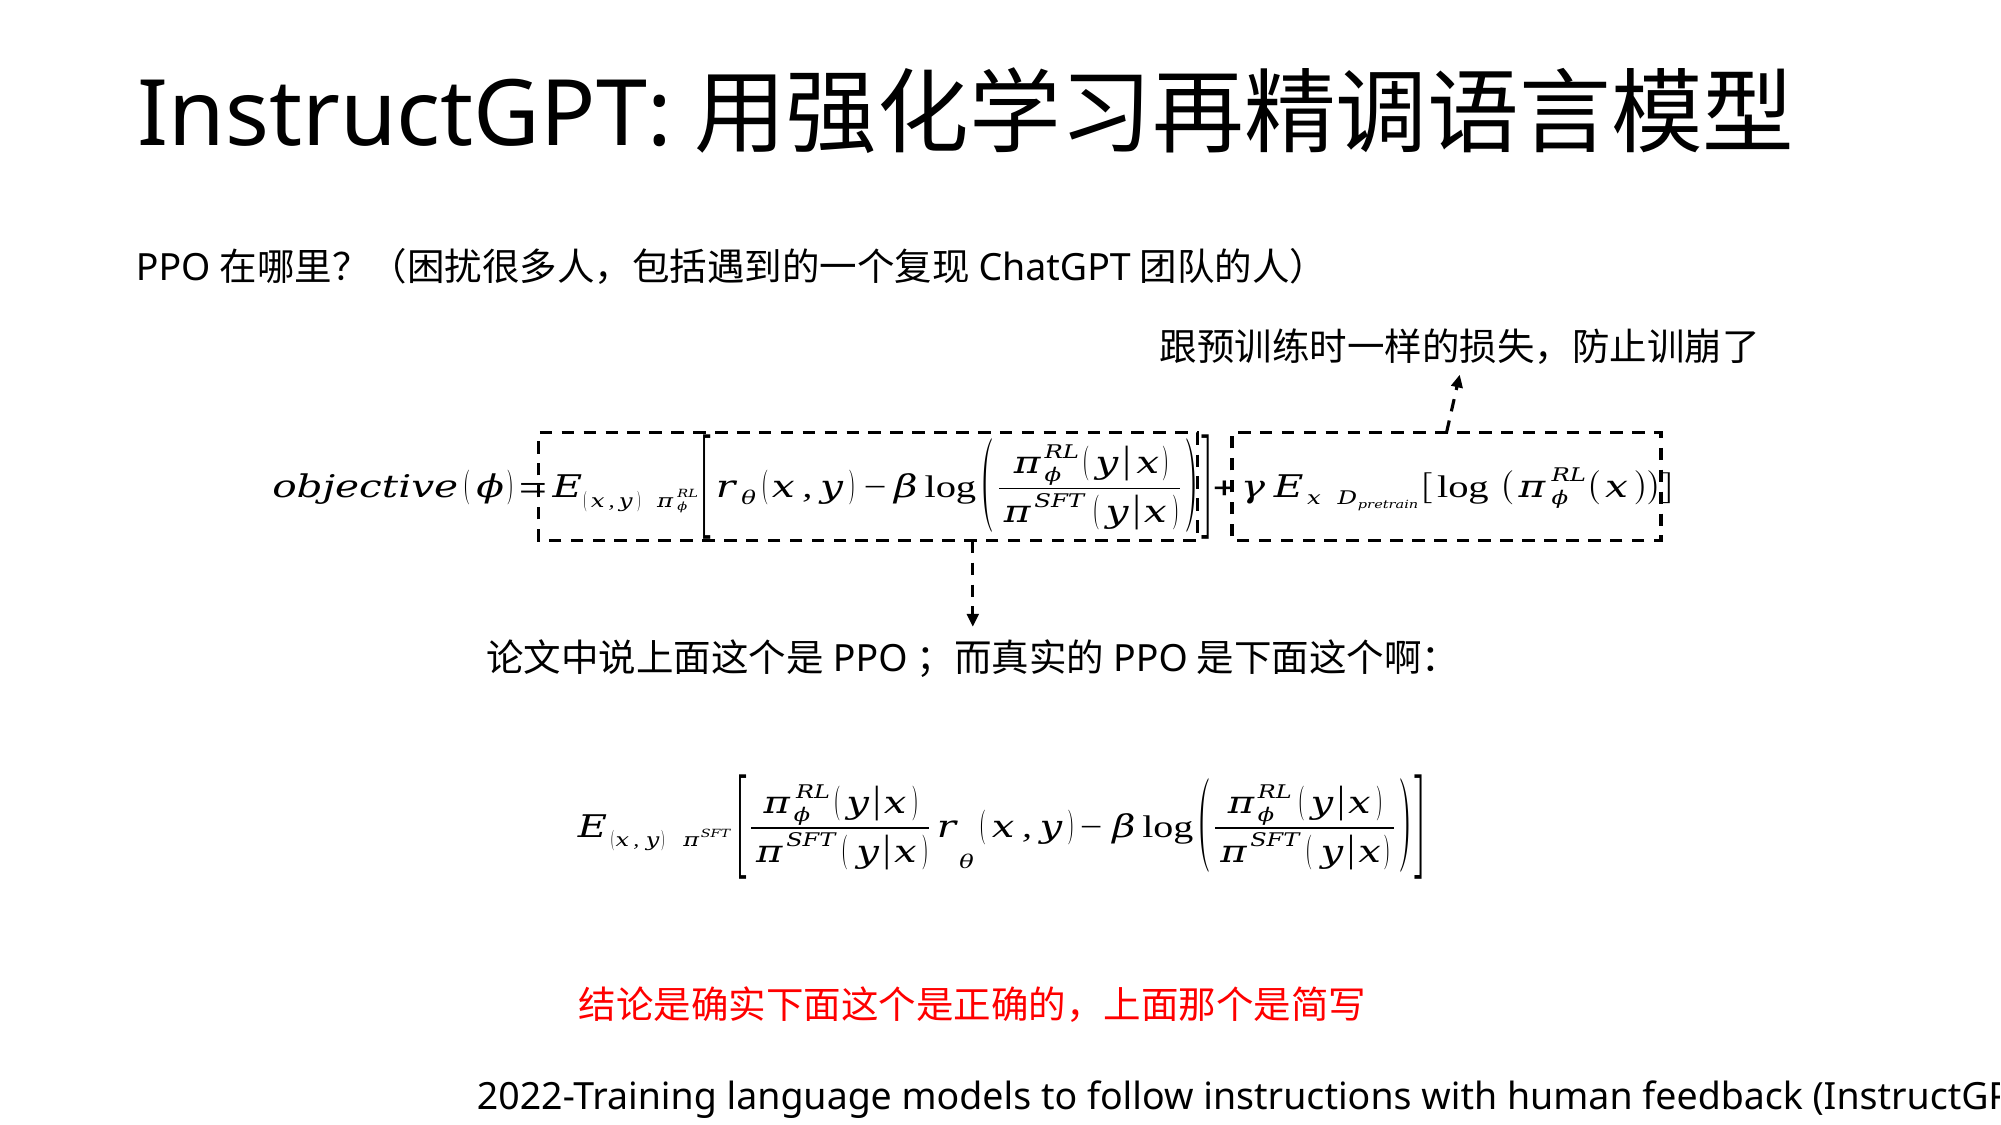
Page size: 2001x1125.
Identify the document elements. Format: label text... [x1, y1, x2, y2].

text_box PPO在哪里？（困扰很多人，包括遇到的一个复现ChatGPT团队的人） [121, 235, 1342, 295]
title InstructGPT:用强化学习再精调语言模型 [122, 7, 1878, 225]
text_box 结论是确实下面这个是正确的，上面那个是简写 [564, 973, 1382, 1034]
text_box 2022-Training language models to follow instructions with human feedback (InstructGPT) [462, 1064, 2000, 1125]
text_box [1231, 432, 1662, 542]
text_box [538, 432, 1198, 542]
text_box 论文中说上面这个是PPO；而真实的PPO是下面这个啊： [471, 626, 1475, 687]
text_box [1446, 375, 1460, 433]
text_box 跟预训练时一样的损失，防止训崩了 [1144, 315, 1775, 375]
